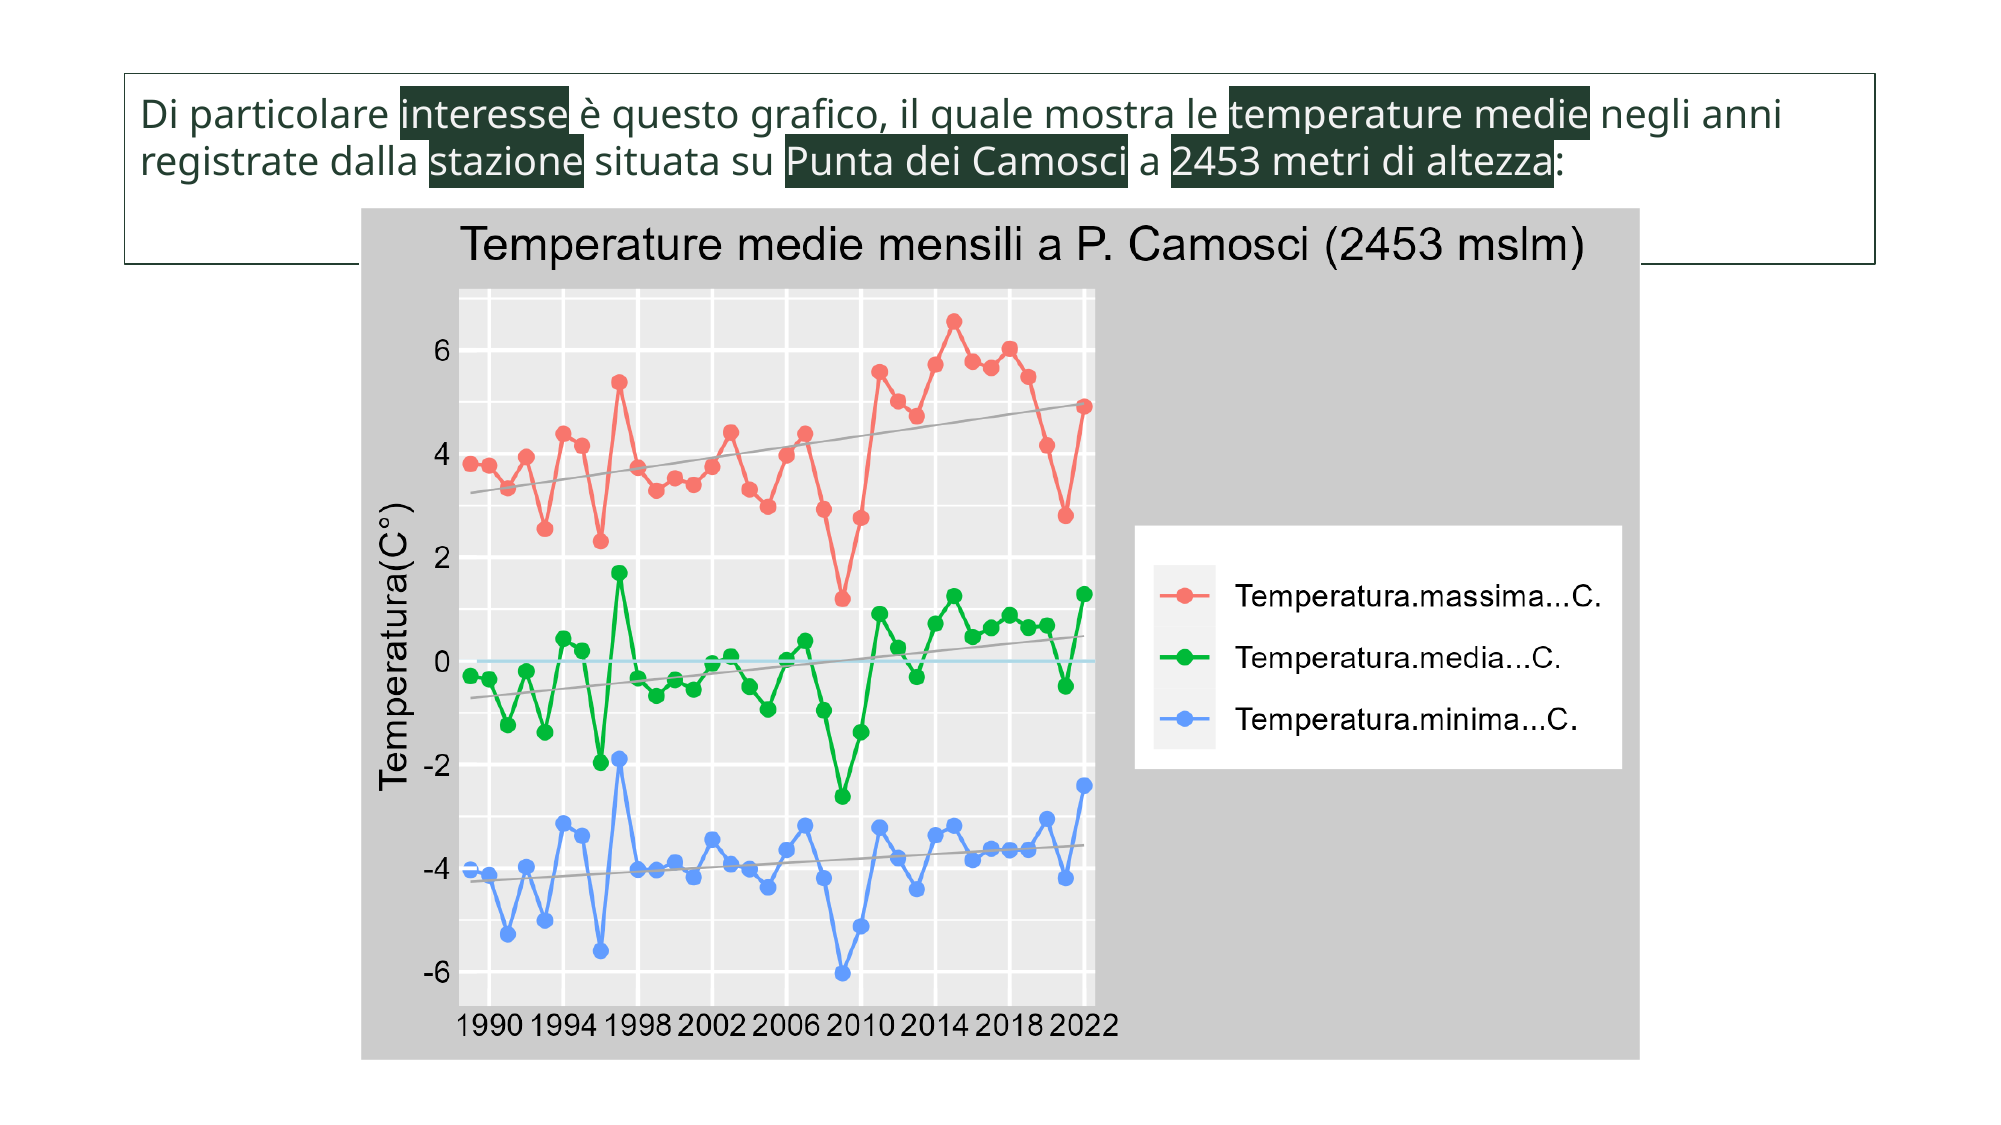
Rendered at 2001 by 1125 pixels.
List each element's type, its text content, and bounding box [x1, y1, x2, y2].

picture [359, 206, 1641, 1061]
text_box Di particolare interesse è questo grafico, il quale mostra le temperature medie negli anni registrate dalla stazione situata su Punta dei Camosci a 2453 metri di altezza: [124, 73, 1876, 264]
